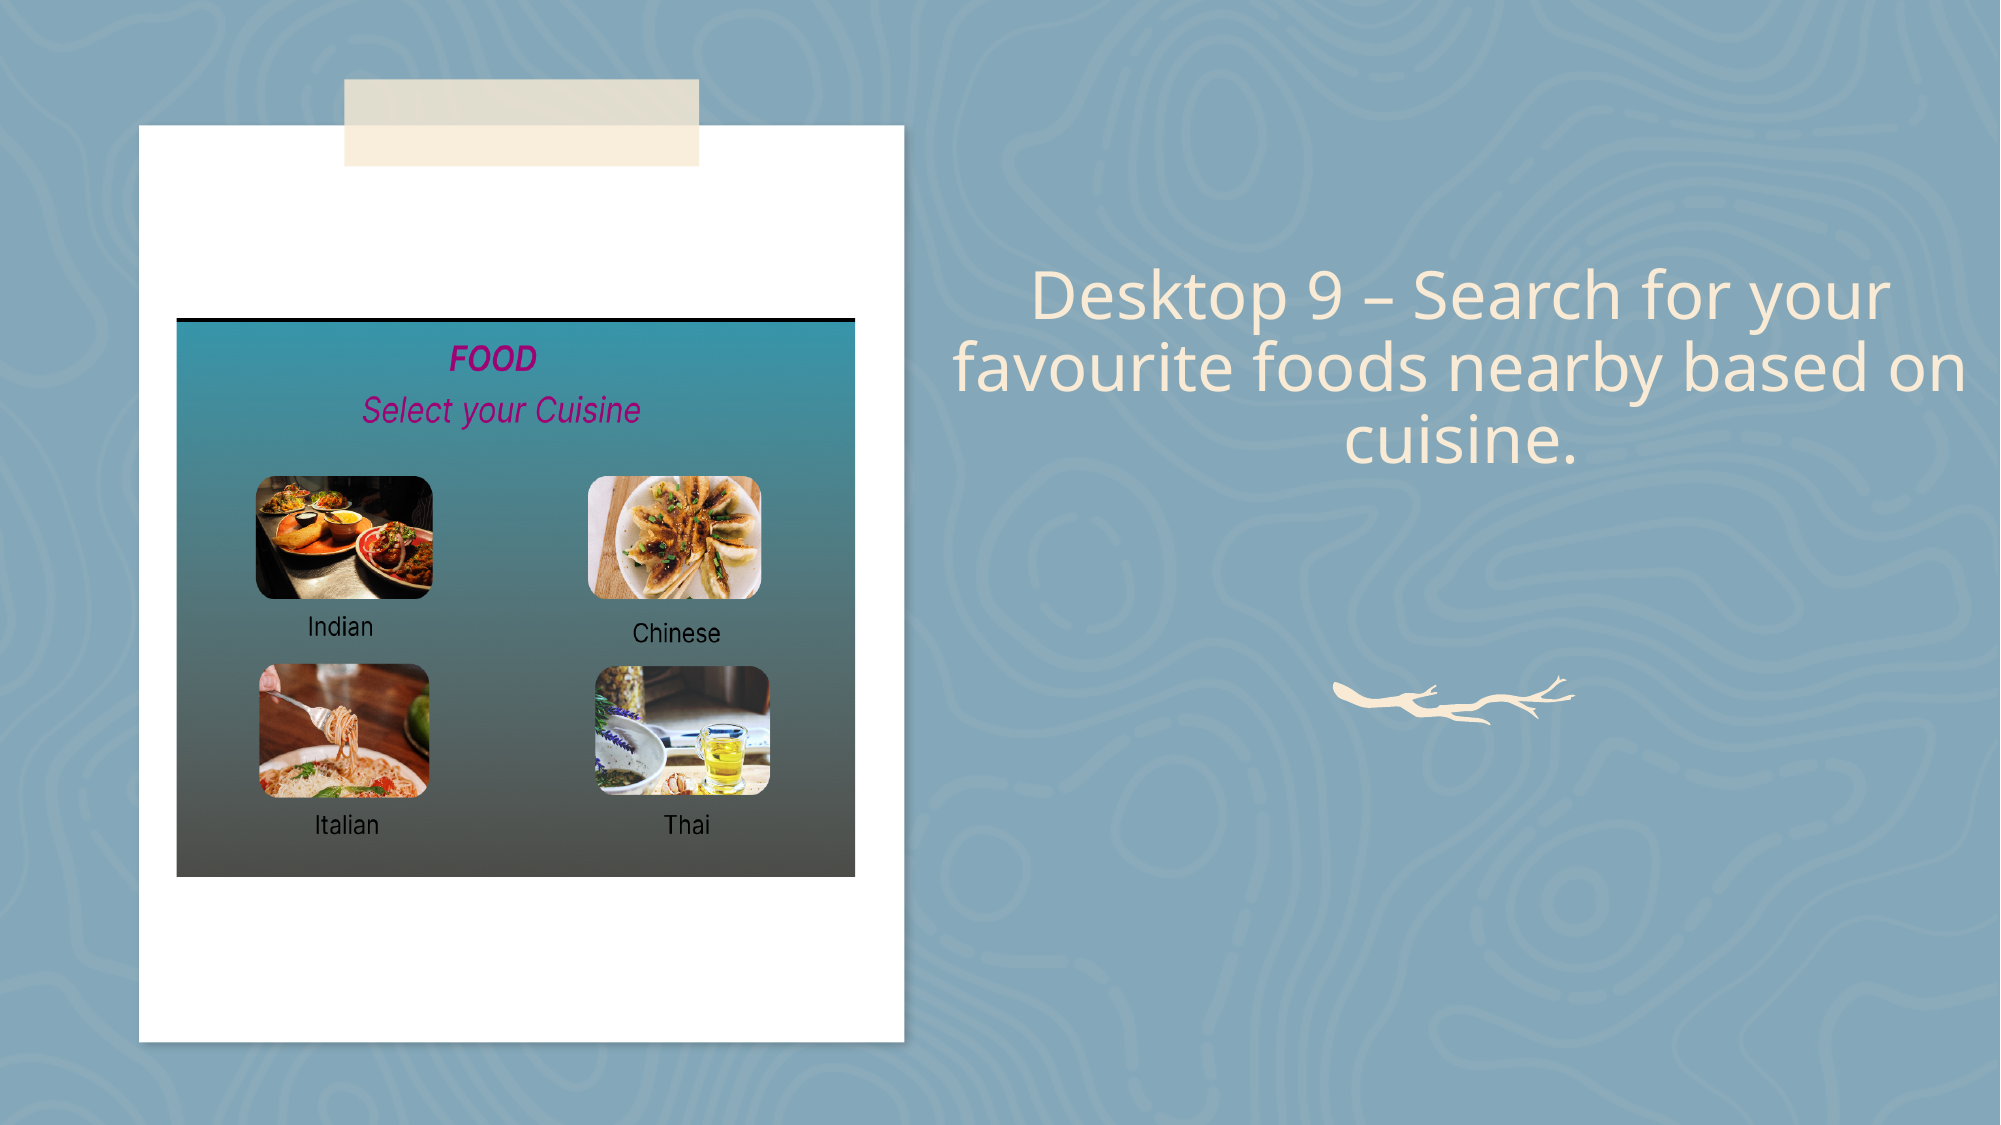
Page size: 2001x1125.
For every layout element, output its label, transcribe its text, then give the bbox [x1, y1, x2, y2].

title Desktop 9 – Search for your favourite foods nearby based on cuisine. [923, 262, 2000, 507]
picture [176, 318, 856, 877]
